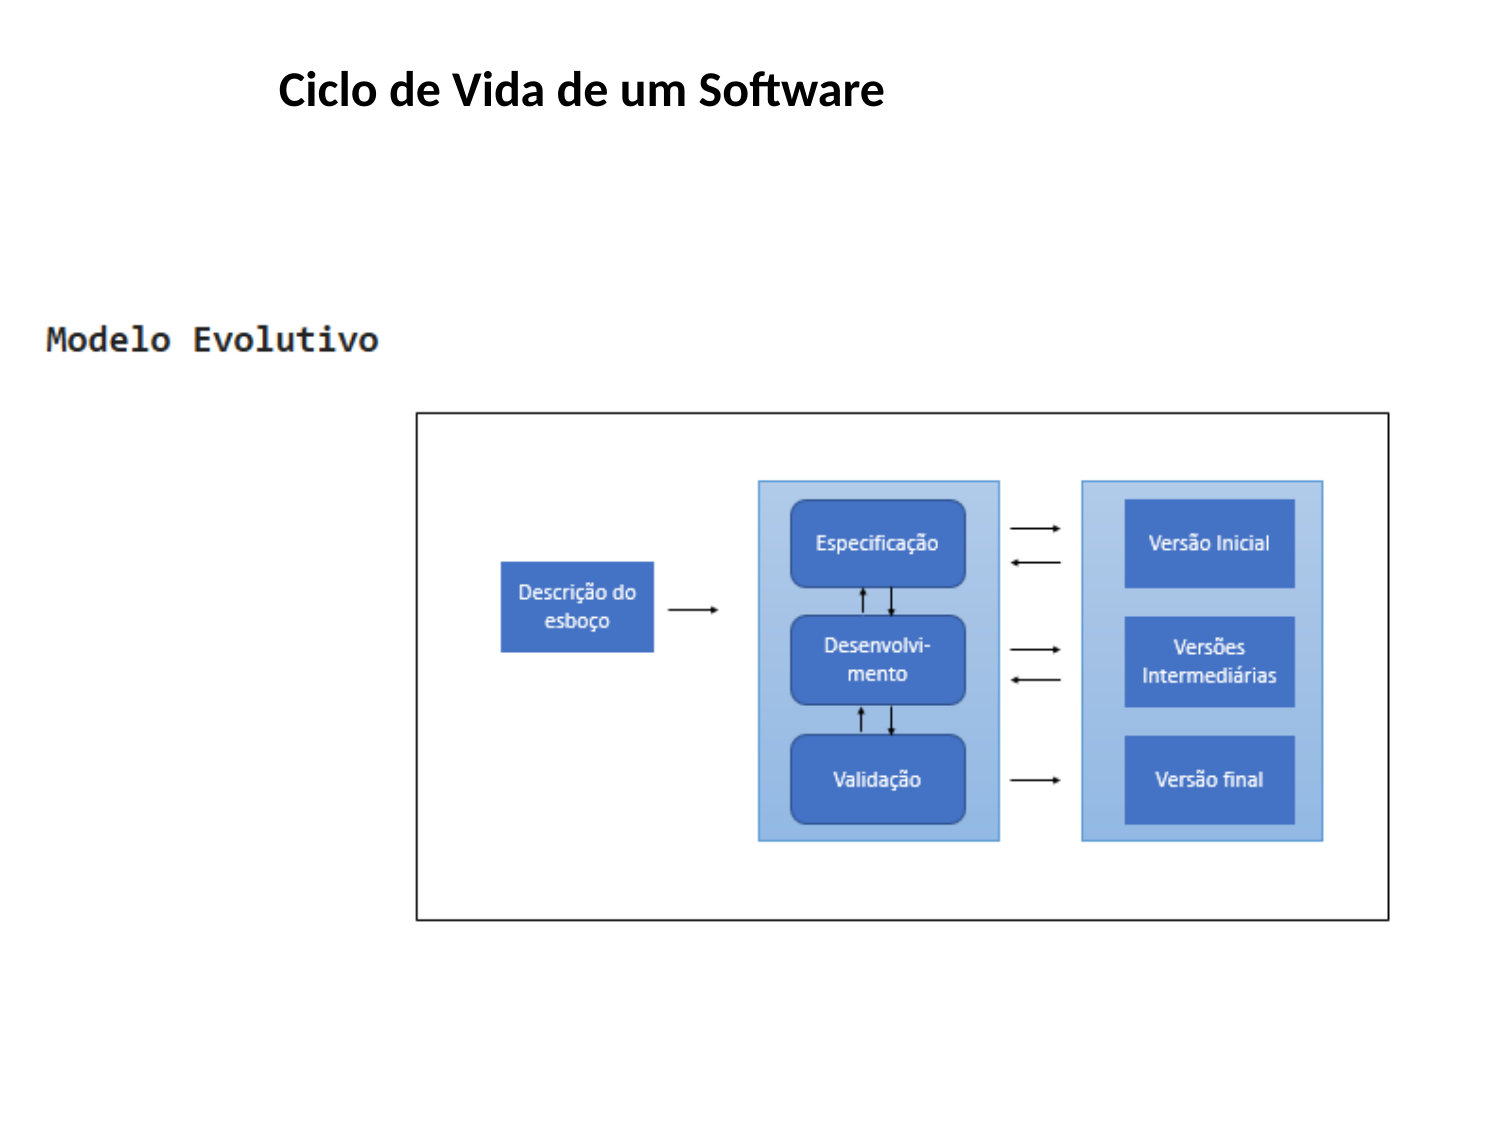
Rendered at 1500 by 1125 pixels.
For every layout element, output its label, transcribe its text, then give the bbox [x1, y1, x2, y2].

picture [23, 301, 1458, 933]
text_box Ciclo de Vida de um Software [264, 49, 1395, 124]
